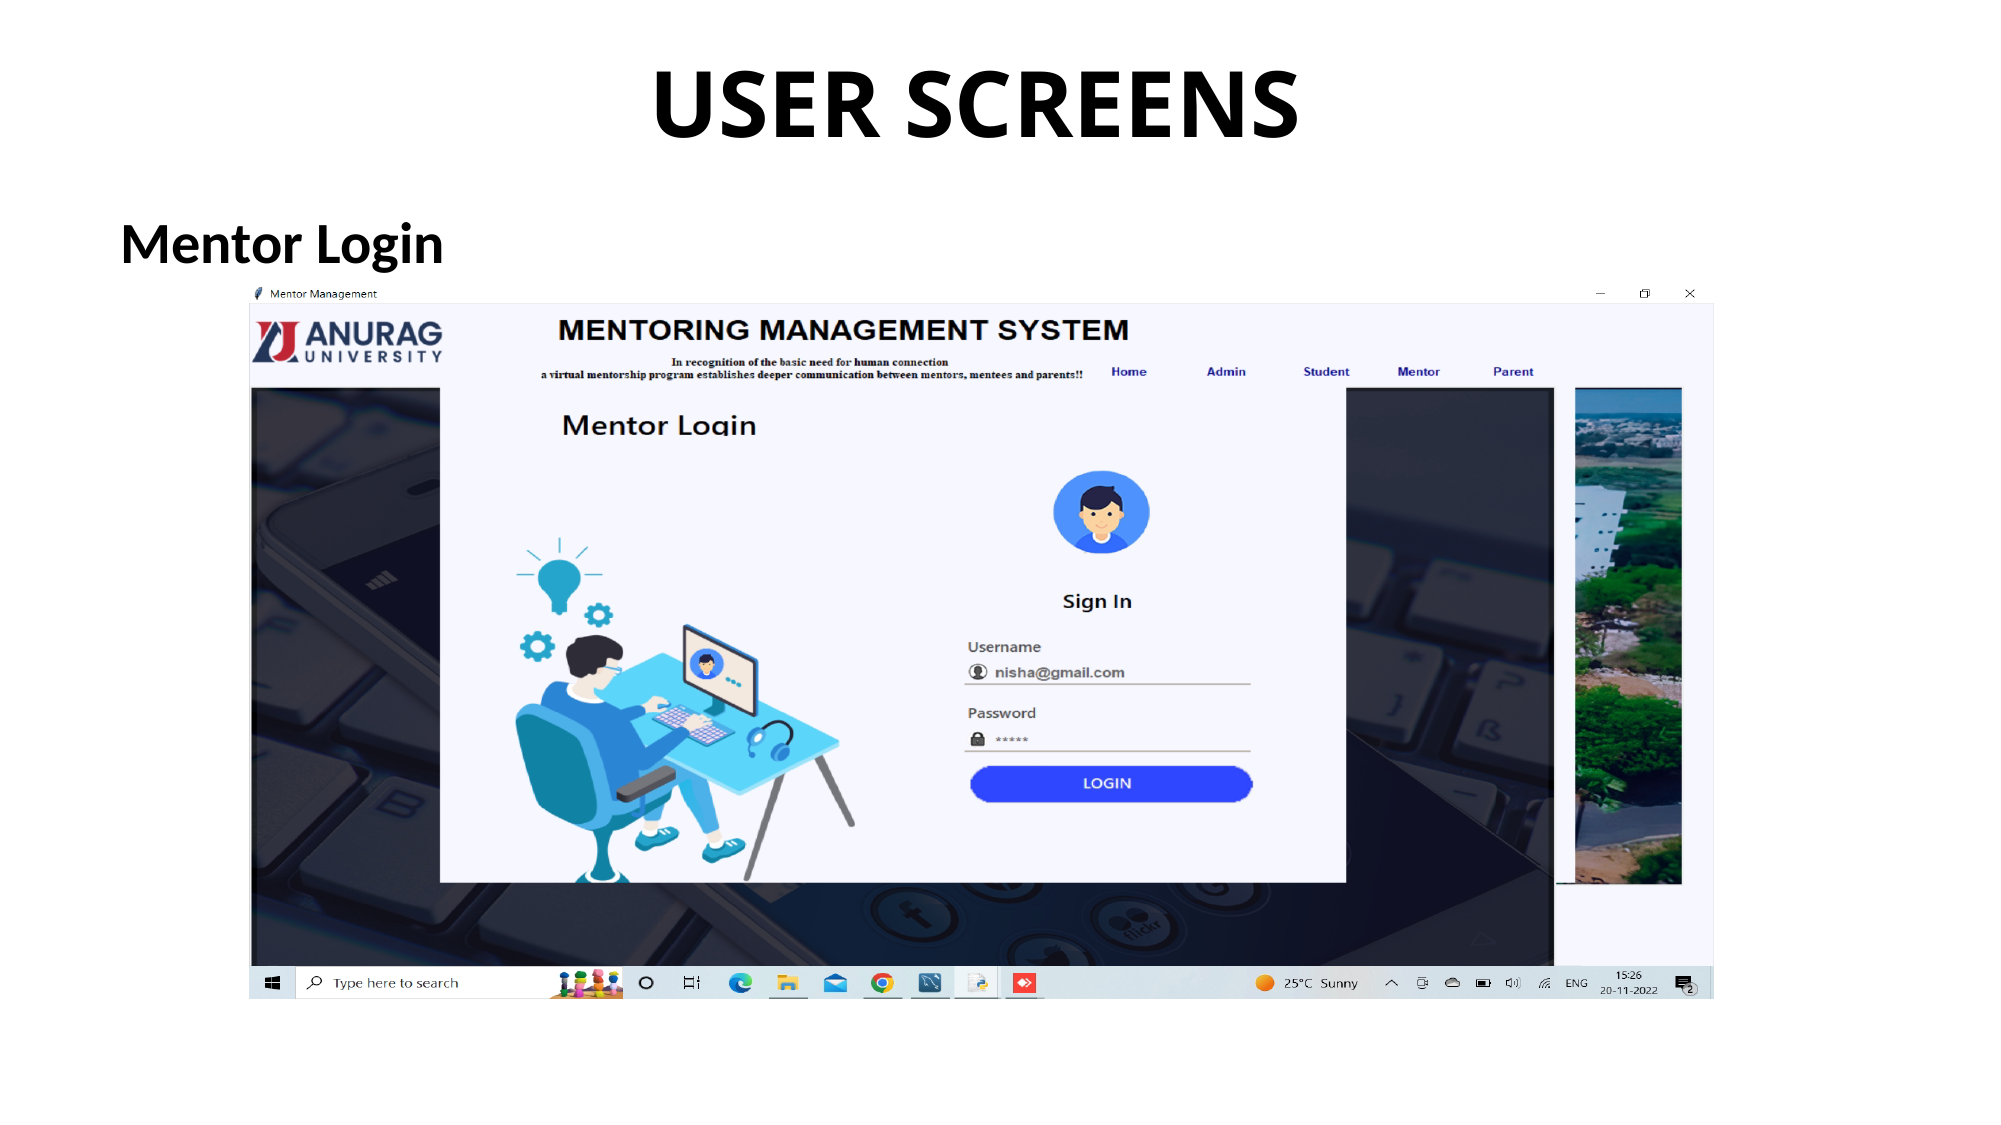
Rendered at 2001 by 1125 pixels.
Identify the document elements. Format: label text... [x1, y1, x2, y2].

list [249, 284, 1714, 999]
title USER SCREENS [113, 0, 1839, 217]
text_box Mentor Login [105, 197, 1106, 283]
